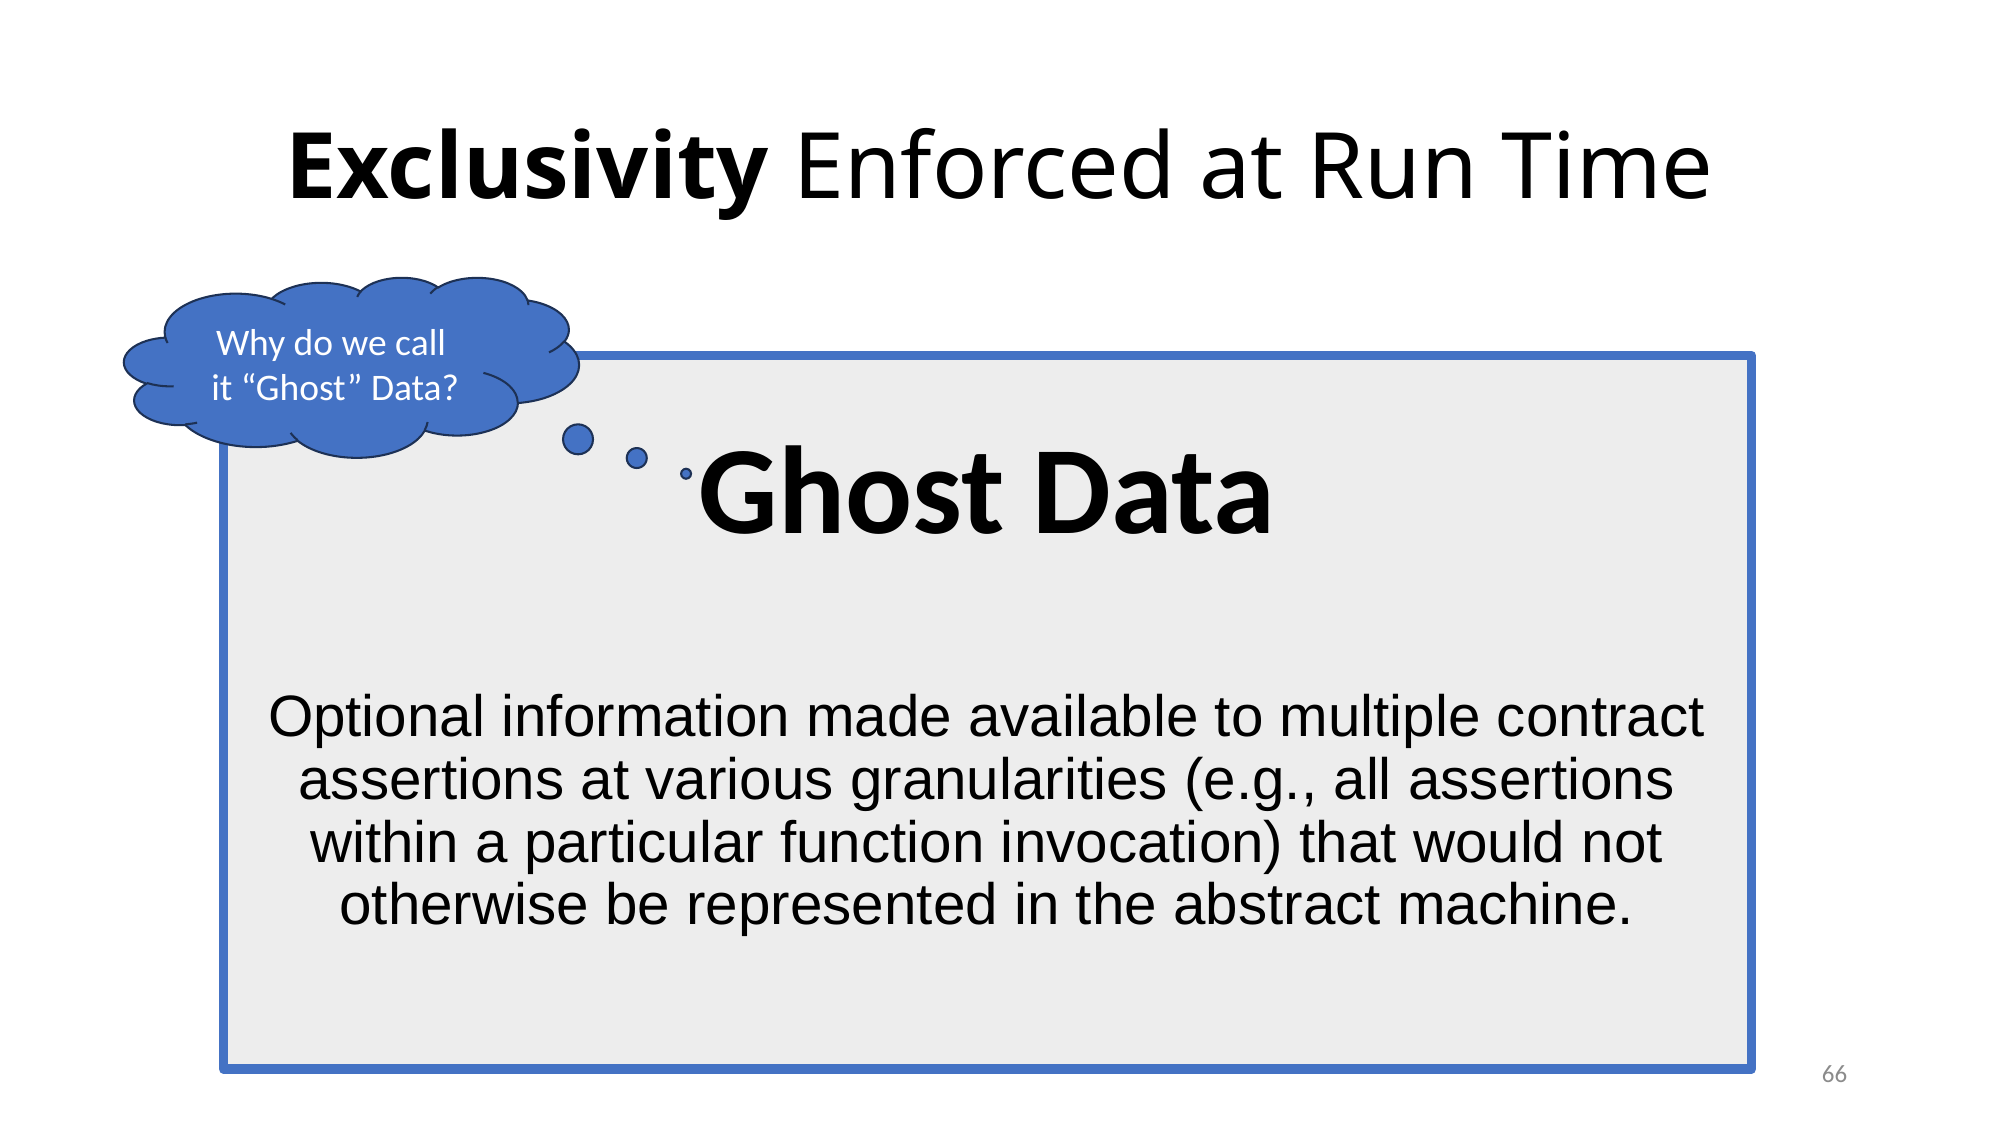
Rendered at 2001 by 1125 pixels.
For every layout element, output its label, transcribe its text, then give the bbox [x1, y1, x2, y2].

text_box Ghost Data Optional information made available to multiple contract assertions at various granularities (e.g., all assertions within a particular function invocation) that would not otherwise be represented in the abstract machine. [223, 355, 1752, 1070]
text_box Why do we call it “Ghost” Data? [561, 423, 595, 456]
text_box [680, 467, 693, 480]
title Exclusivity Enforced at Run Time [137, 59, 1863, 278]
text_box Why do we call it “Ghost” Data? [122, 276, 581, 459]
slide_number 66 [1412, 1042, 1863, 1103]
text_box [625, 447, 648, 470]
